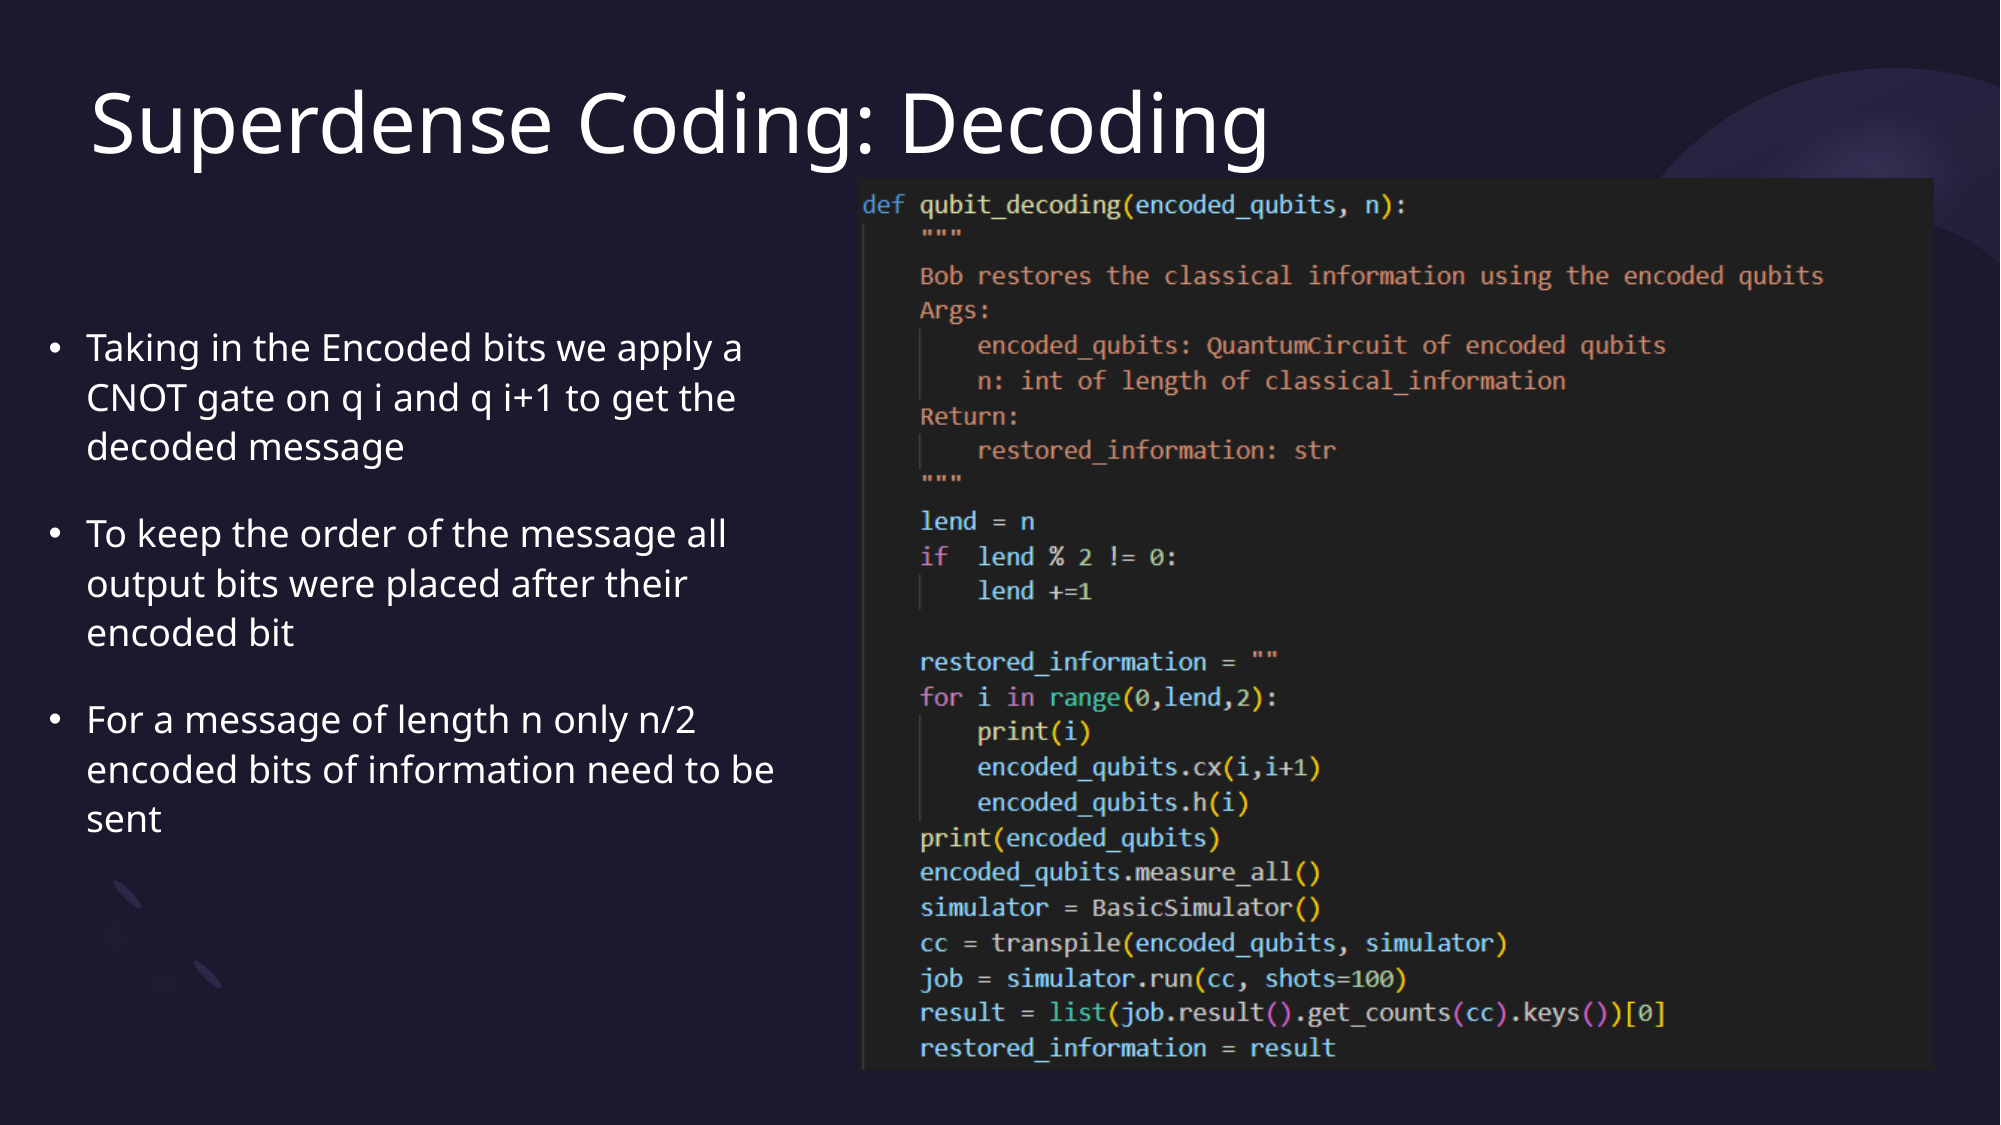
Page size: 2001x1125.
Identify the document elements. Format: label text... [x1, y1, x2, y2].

picture [858, 178, 1934, 1070]
list Taking in the Encoded bits we apply a CNOT gate on q i and q i+1 to get the decoded message To keep the order of the message all output bits were placed after their encoded bit For a message of length n only n/2 encoded bits of information need to be sent [48, 319, 832, 1045]
title Superdense Coding: Decoding [90, 81, 1397, 320]
